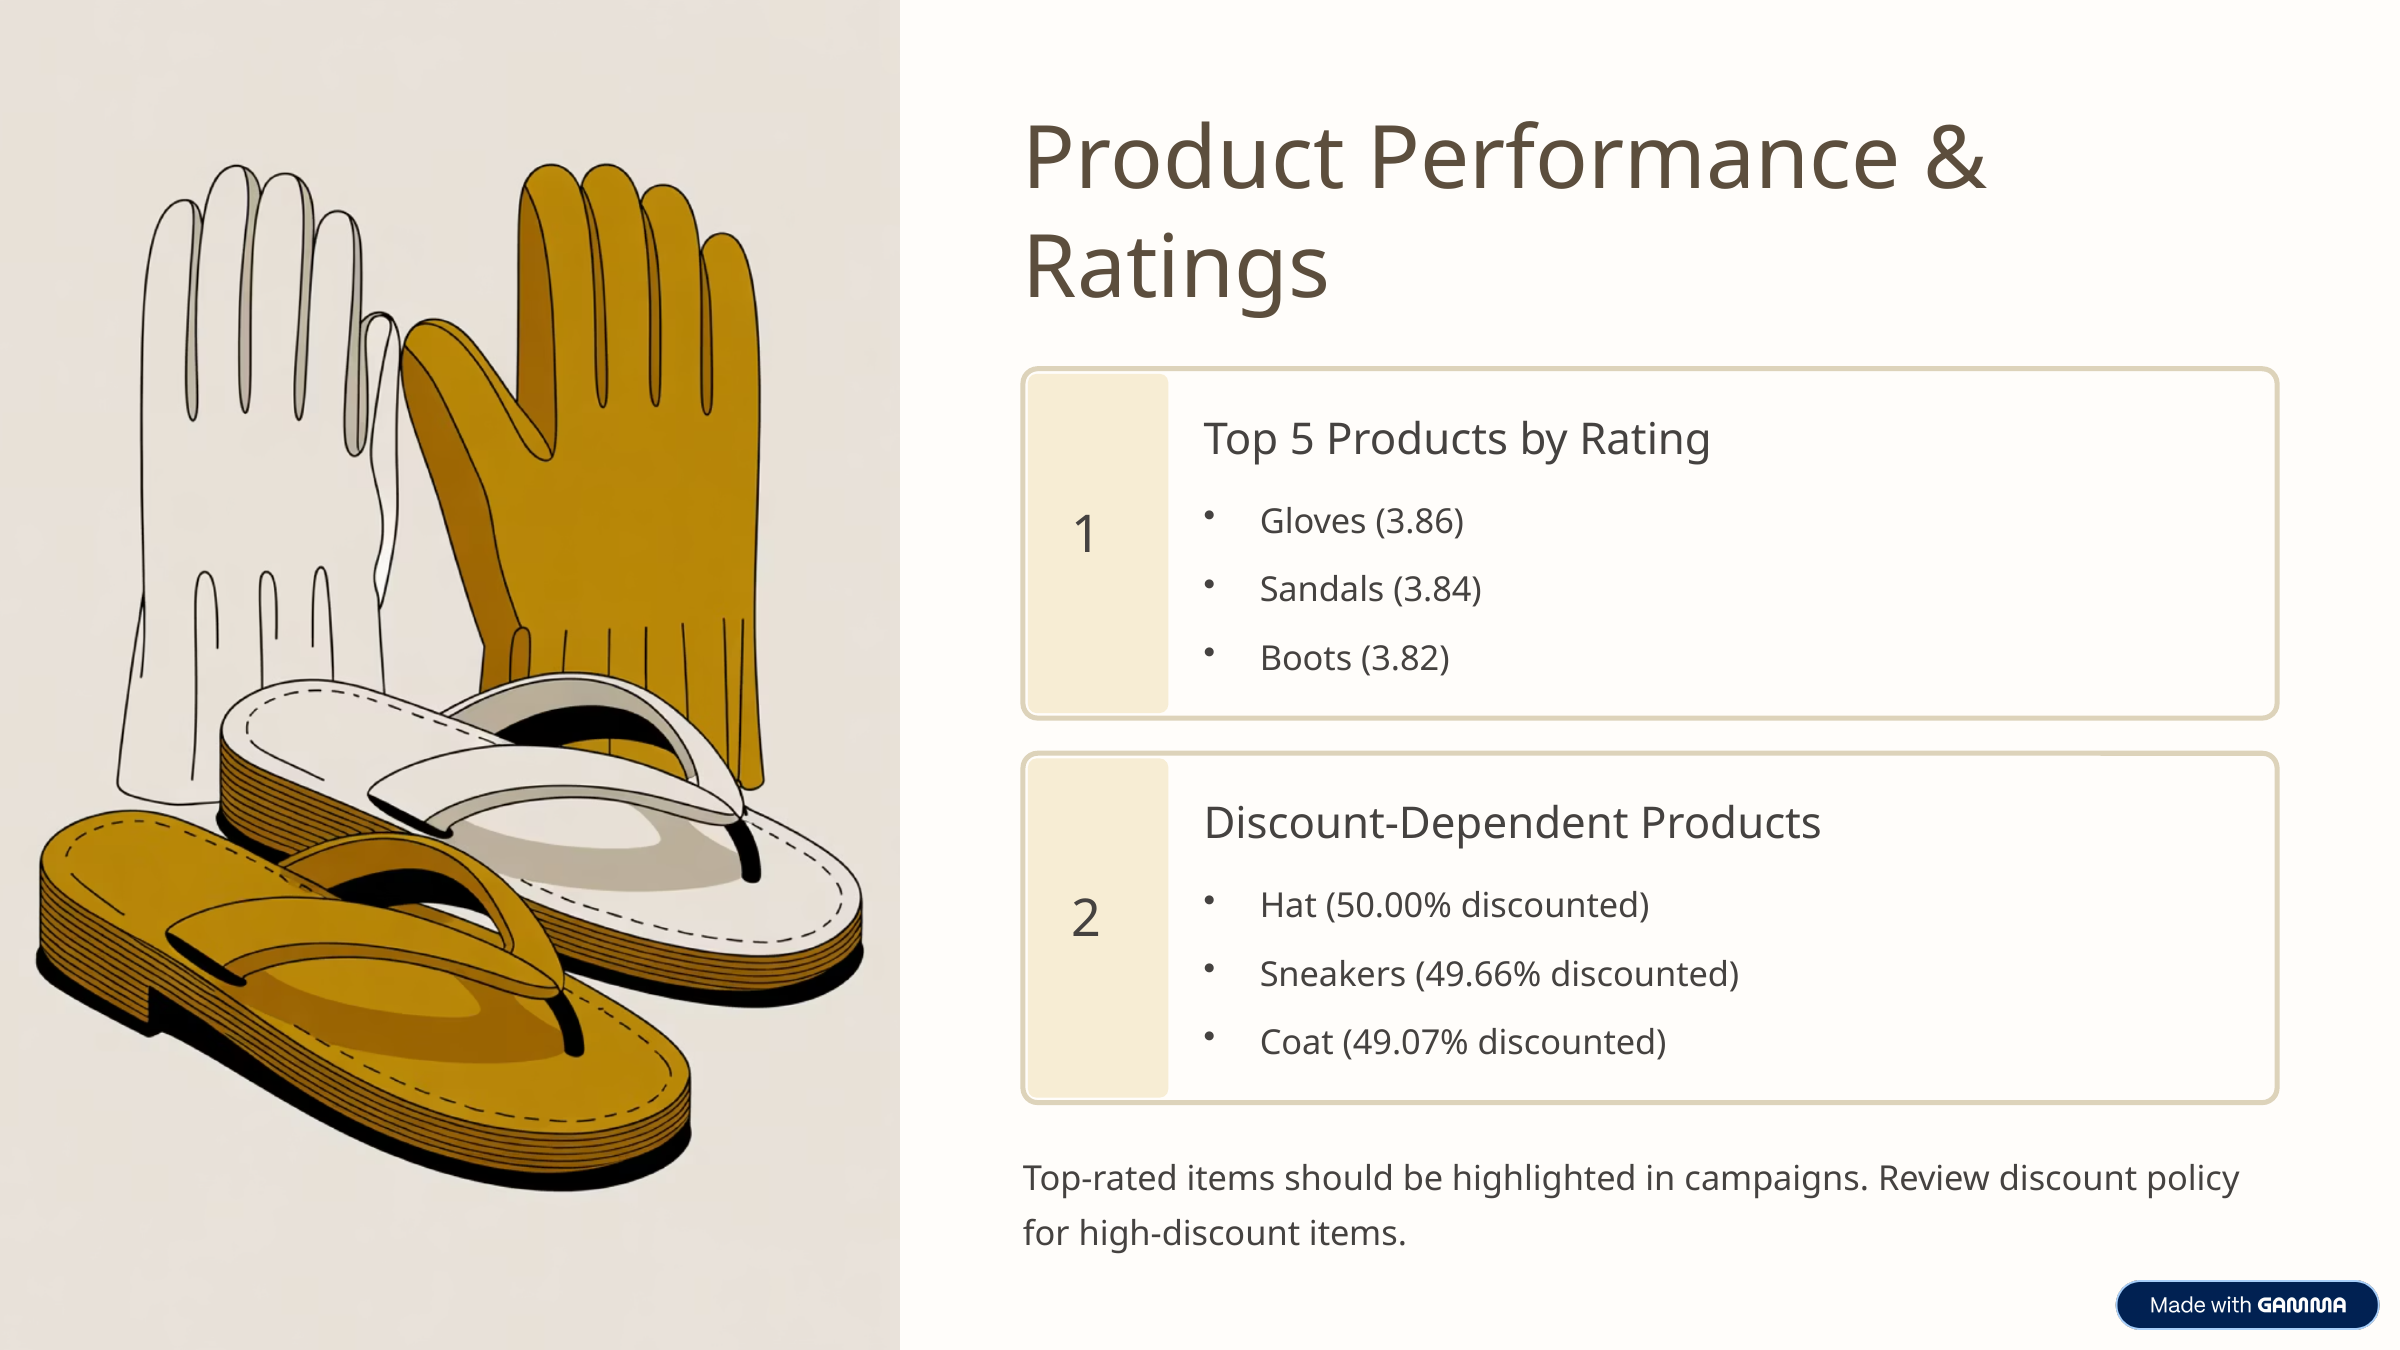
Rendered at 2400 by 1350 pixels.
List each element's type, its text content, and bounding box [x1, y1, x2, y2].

text_box 1 [1071, 510, 1124, 577]
text_box Coat (49.07% discounted) [1203, 1006, 2237, 1063]
text_box [1022, 368, 2278, 719]
text_box Gloves (3.86) [1203, 484, 2237, 541]
text_box Discount-Dependent Products [1203, 793, 1888, 849]
text_box Hat (50.00% discounted) [1203, 869, 2237, 926]
text_box [1027, 758, 1169, 1098]
text_box [1027, 373, 1169, 714]
picture [2106, 1271, 2389, 1339]
text_box Sandals (3.84) [1203, 553, 2237, 610]
text_box [1022, 753, 2278, 1103]
text_box Top 5 Products by Rating [1203, 408, 1768, 464]
text_box Sneakers (49.66% discounted) [1203, 937, 2237, 994]
text_box 2 [1071, 895, 1124, 961]
text_box Product Performance & Ratings [1022, 96, 2278, 317]
text_box Boots (3.82) [1203, 621, 2237, 678]
picture [0, 0, 900, 1350]
text_box Top-rated items should be highlighted in campaigns. Review discount policy for high-discount items. [1022, 1142, 2278, 1255]
